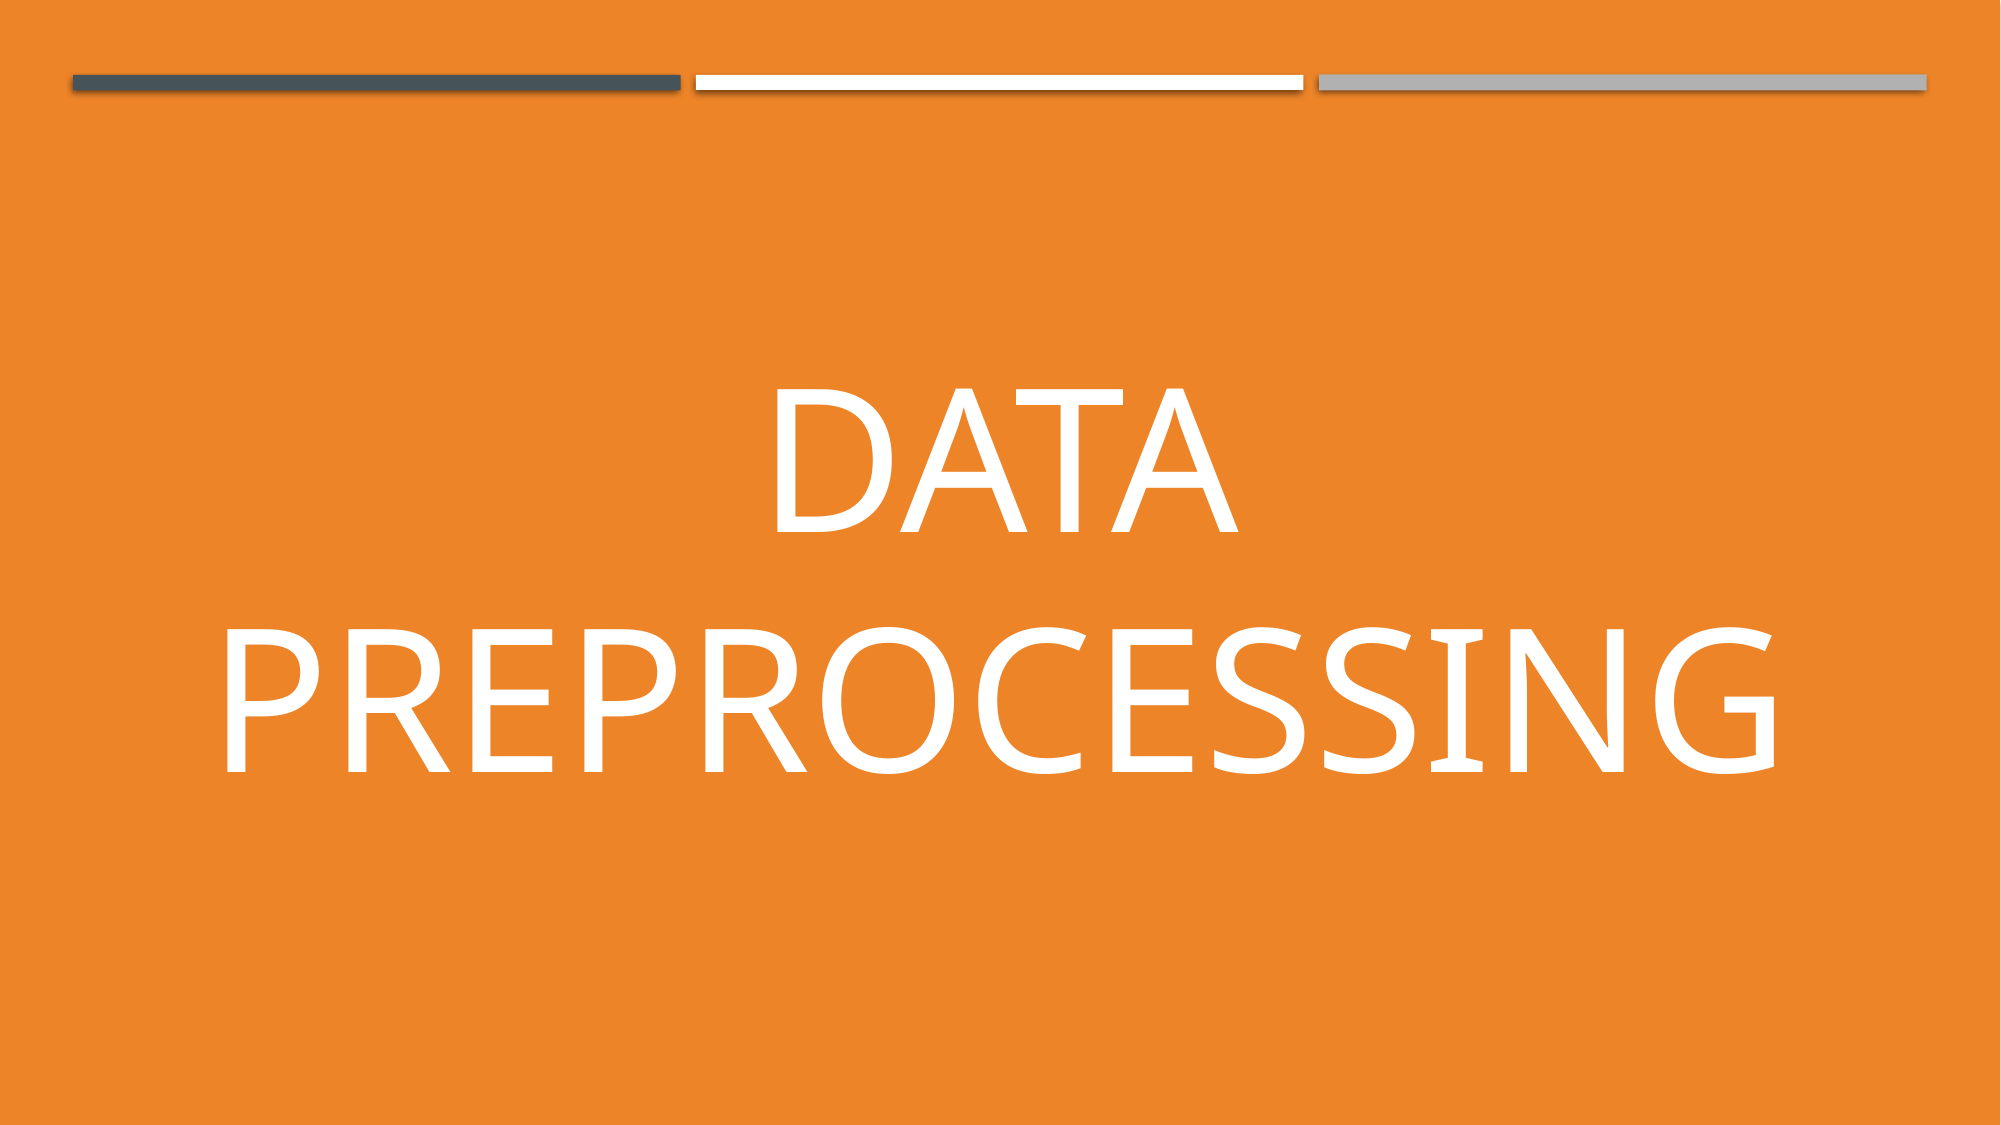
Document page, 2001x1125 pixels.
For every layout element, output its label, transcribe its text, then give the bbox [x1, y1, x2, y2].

title DATA PREPROCESSING [94, 218, 1904, 821]
